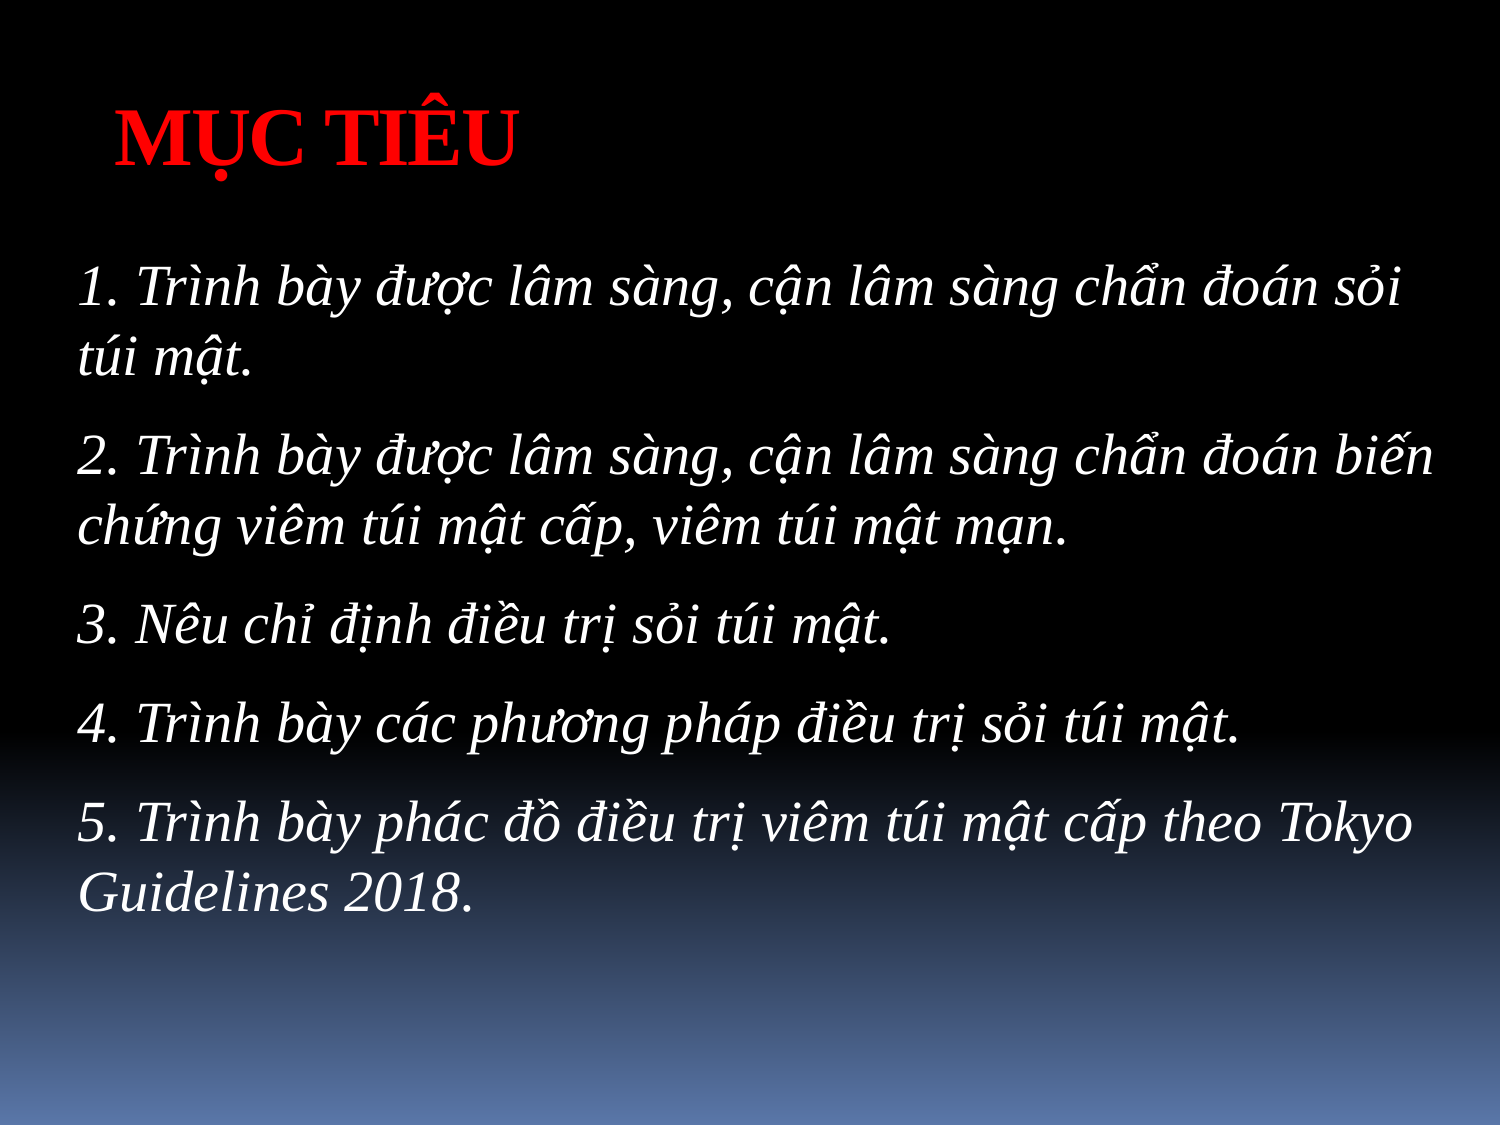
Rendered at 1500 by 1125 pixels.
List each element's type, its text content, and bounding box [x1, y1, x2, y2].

title MỤC TIÊU [99, 84, 1375, 235]
text_box 1. Trình bày được lâm sàng, cận lâm sàng chẩn đoán sỏi túi mật. 2. Trình bày được lâm sàng, cận lâm sàng chẩn đoán biến chứng viêm túi mật cấp, viêm túi mật mạn. 3. Nêu chỉ định điều trị sỏi túi mật. 4. Trình bày các phương pháp điều trị sỏi túi mật. 5. Trình bày phác đồ điều trị viêm túi mật cấp theo Tokyo Guidelines 2018. [62, 239, 1483, 1125]
